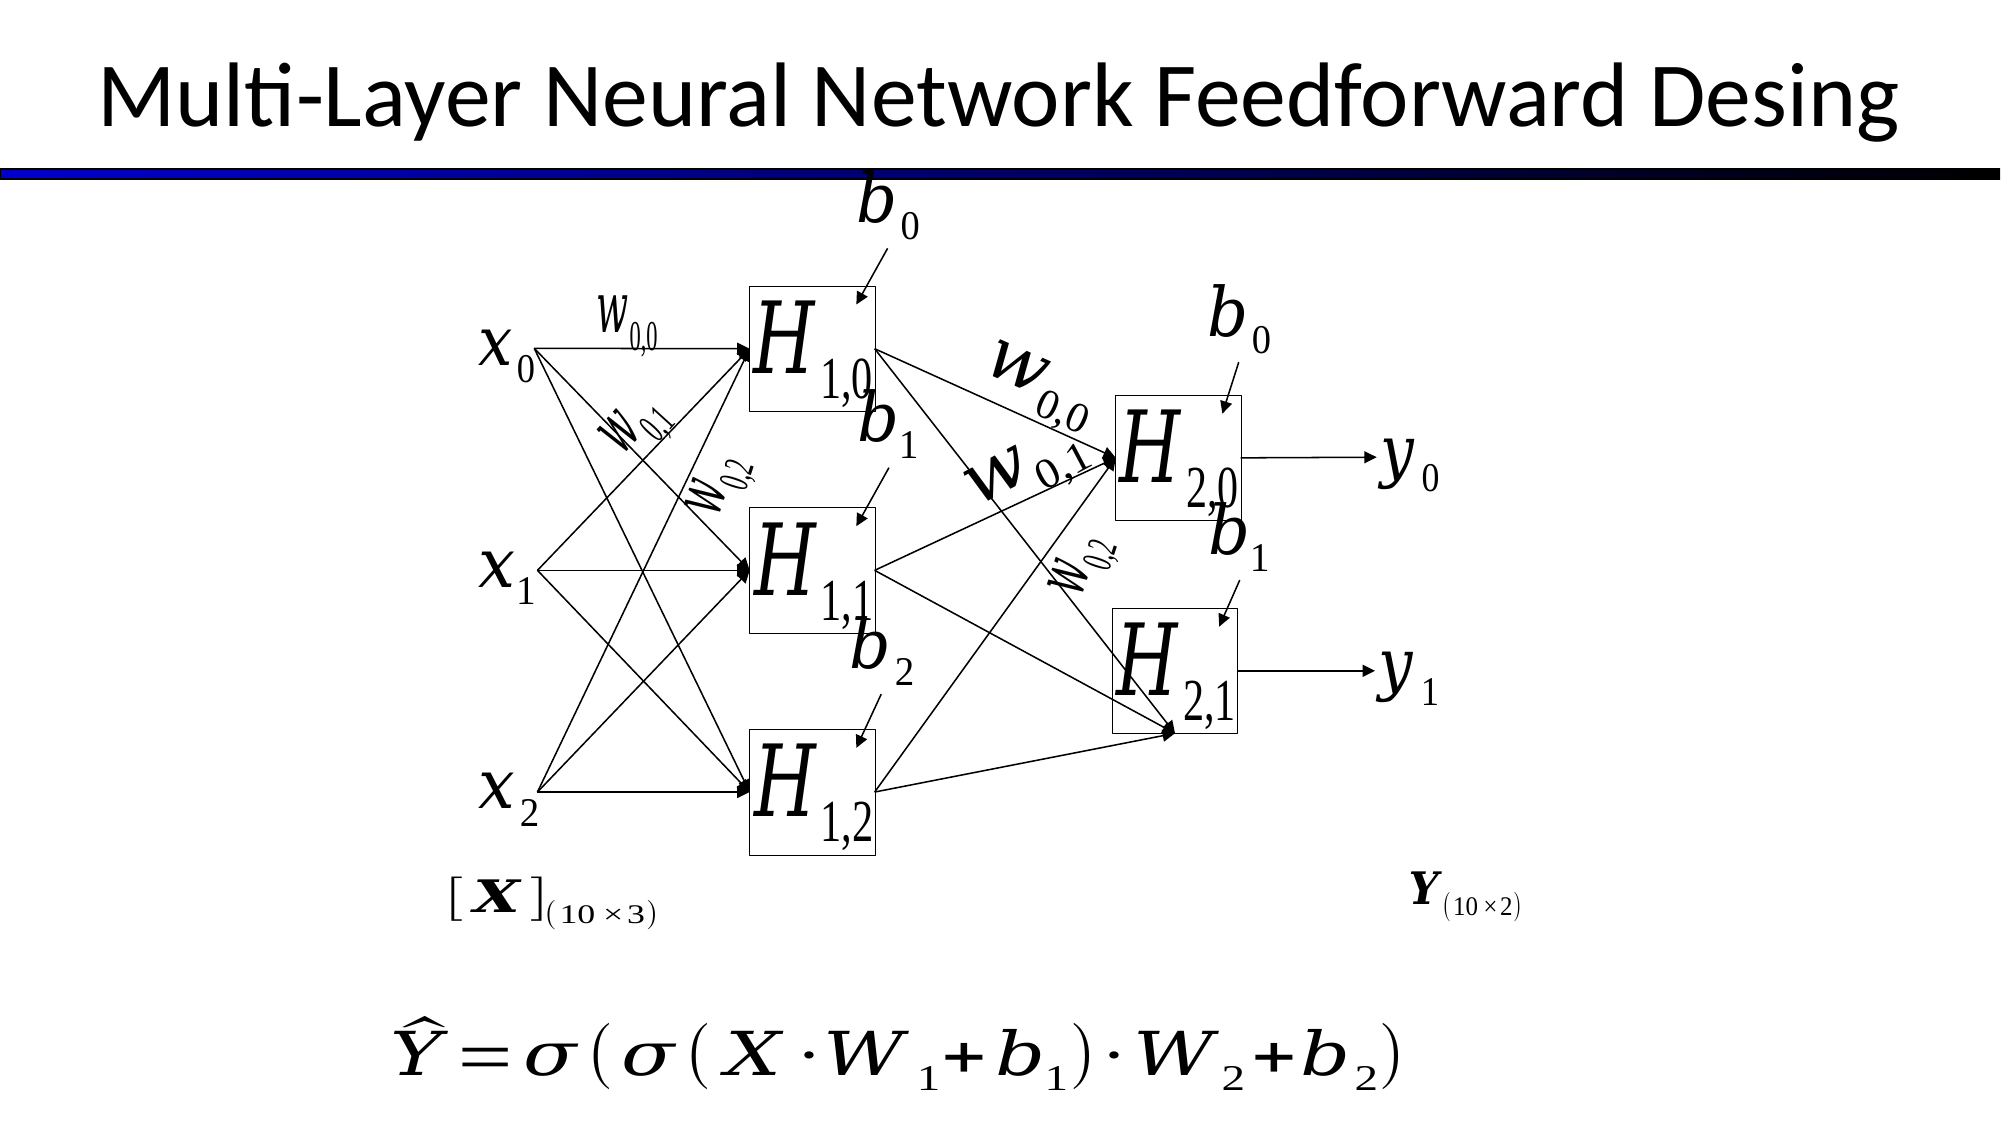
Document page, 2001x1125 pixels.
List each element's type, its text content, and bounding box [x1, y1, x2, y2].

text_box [474, 162, 1440, 855]
title Multi-Layer Neural Network Feedforward Desing [0, 0, 2000, 184]
